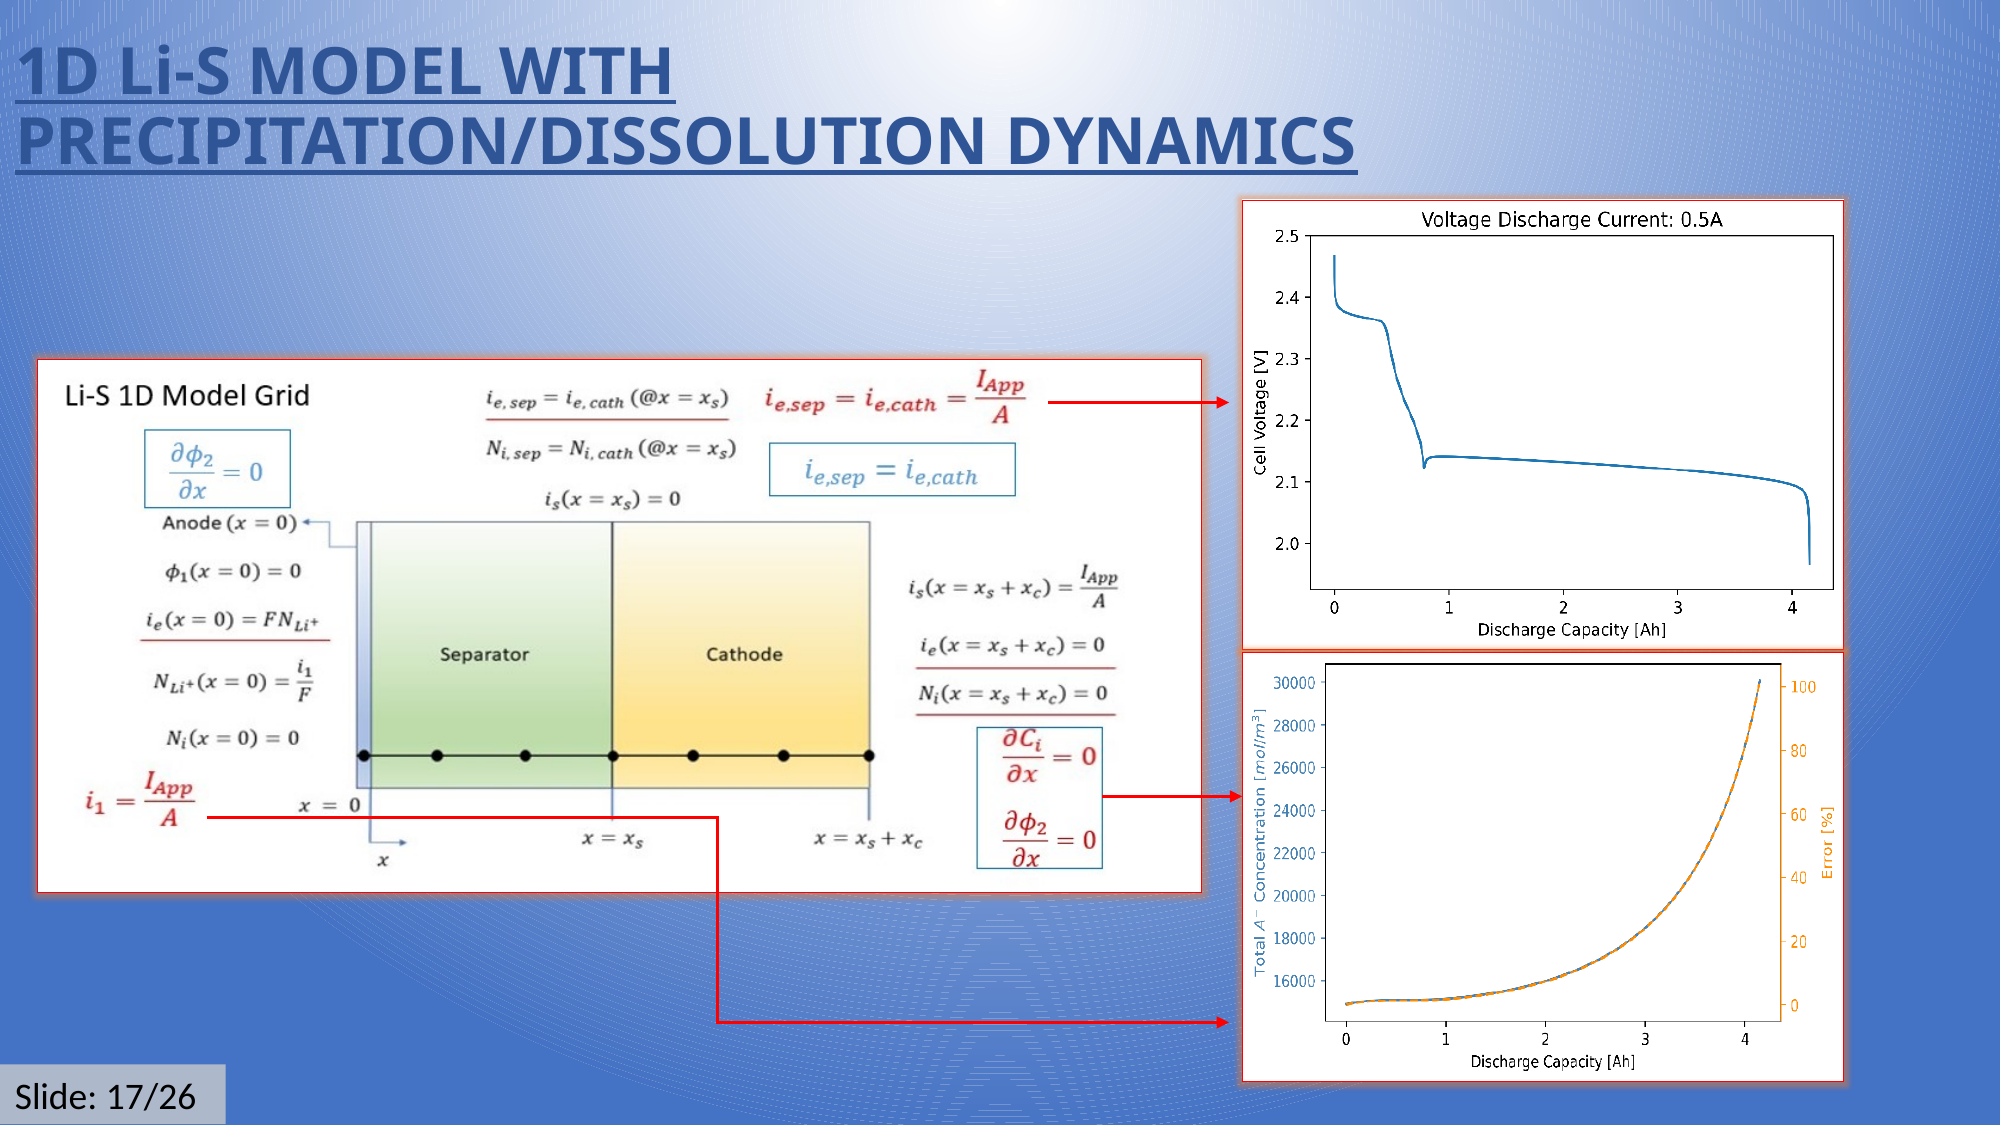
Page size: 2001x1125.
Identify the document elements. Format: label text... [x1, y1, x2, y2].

title 1D Li-S MODEL WITH PRECIPITATION/DISSOLUTION DYNAMICS [0, 0, 1393, 218]
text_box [206, 817, 1230, 1023]
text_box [1237, 195, 1393, 218]
text_box Slide: 17/26 [0, 1064, 226, 1125]
picture [1242, 652, 1844, 1082]
picture [1242, 199, 1844, 650]
picture [37, 359, 1202, 893]
